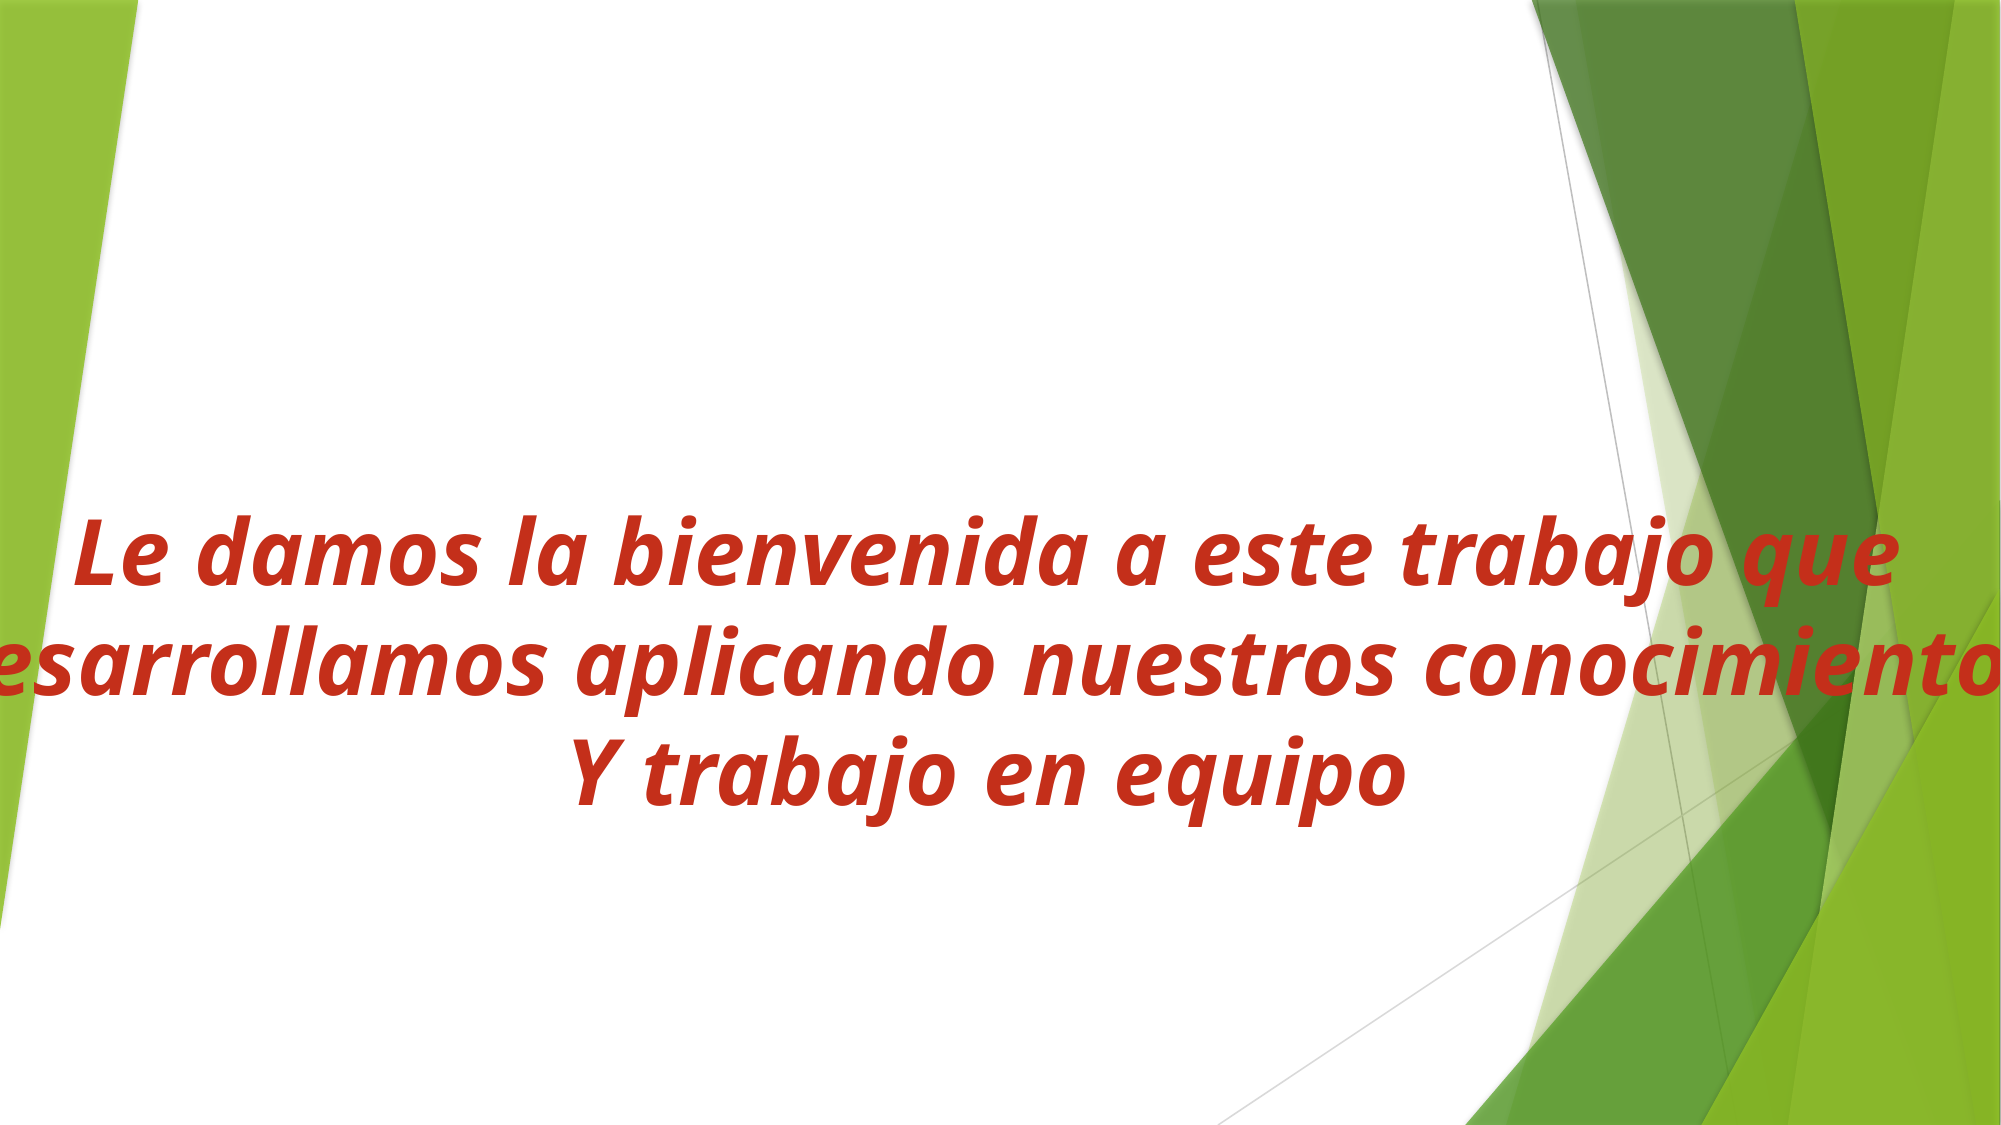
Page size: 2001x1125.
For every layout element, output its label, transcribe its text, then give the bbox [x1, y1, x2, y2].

text_box Le damos la bienvenida a este trabajo que Desarrollamos aplicando nuestros conocimientos Y trabajo en equipo [0, 486, 2000, 832]
